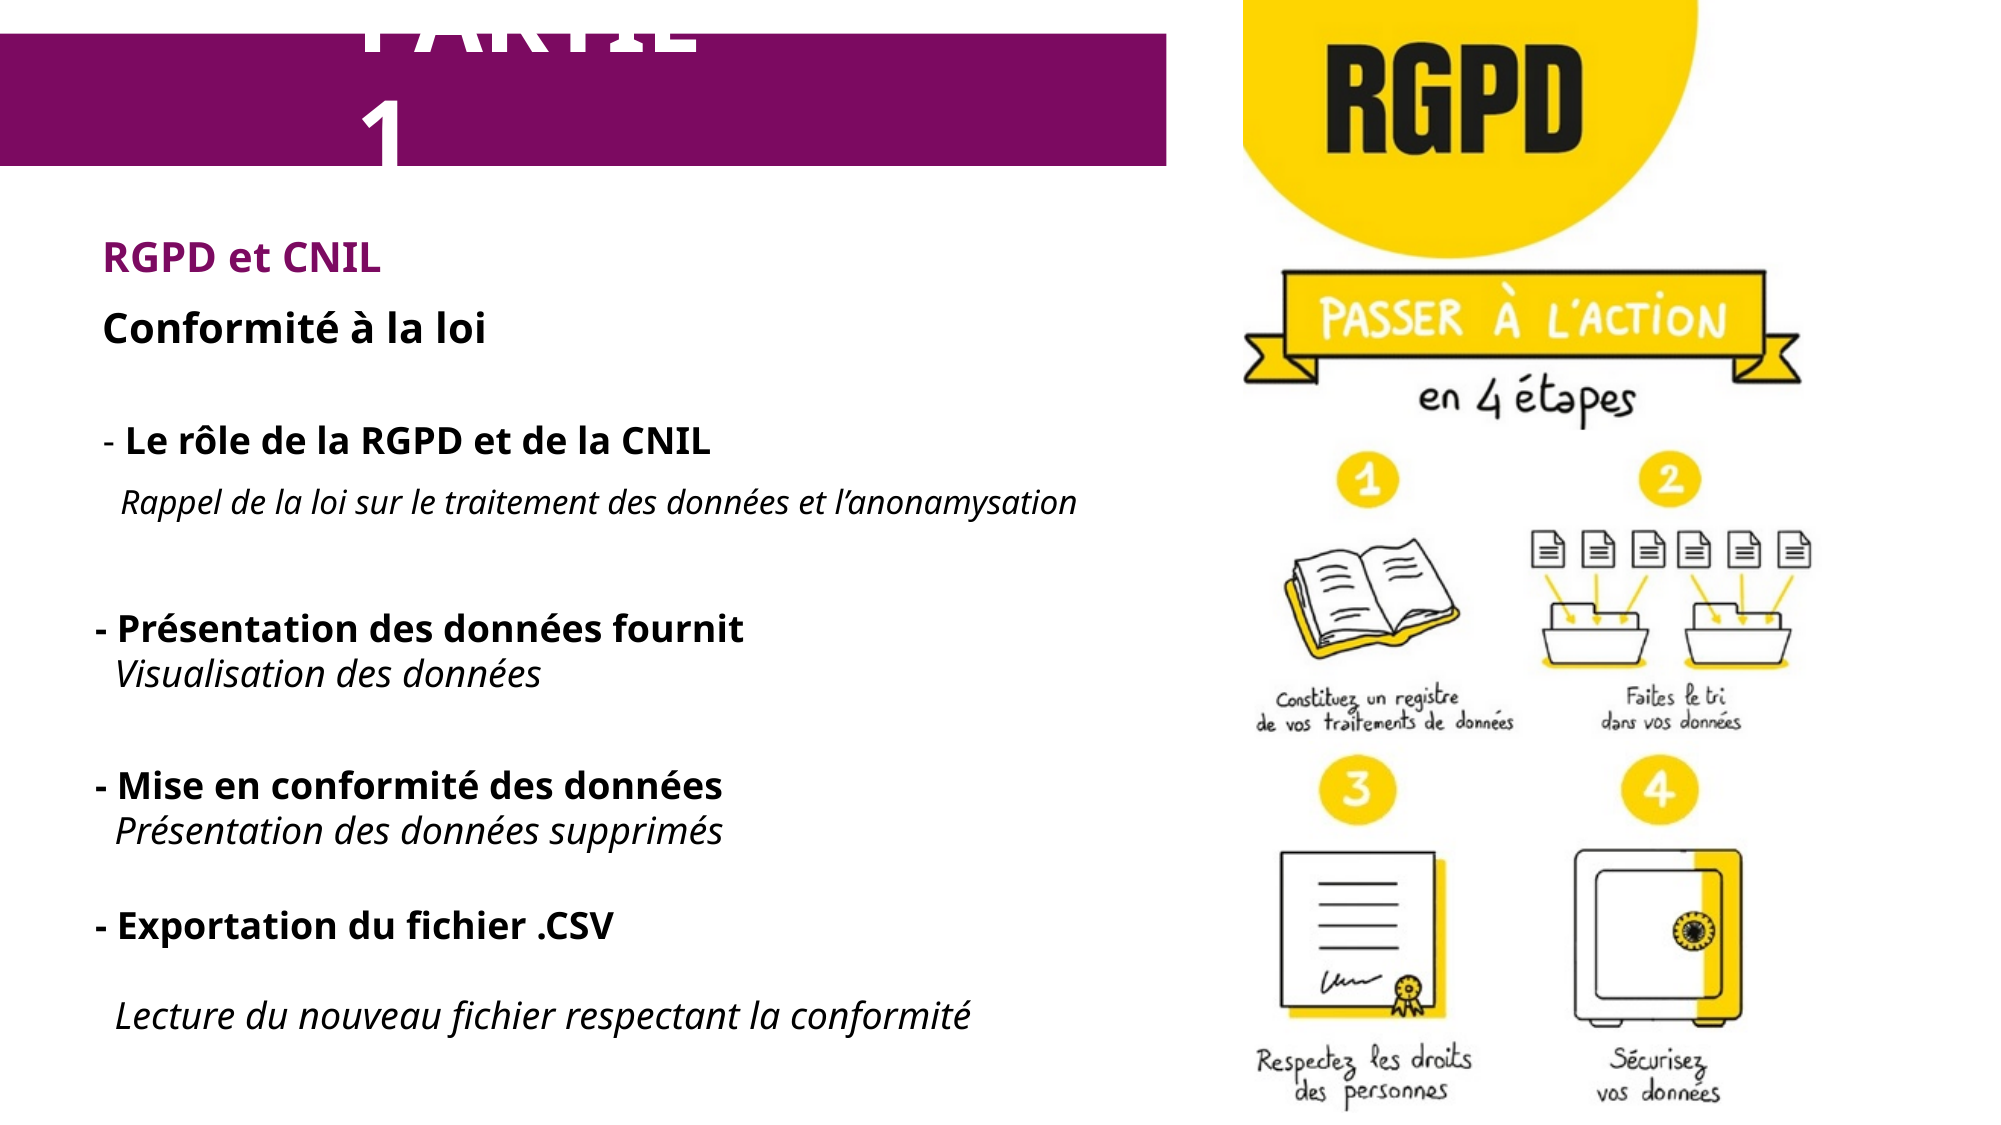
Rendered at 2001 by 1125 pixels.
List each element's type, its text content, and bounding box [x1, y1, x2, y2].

text_box - Exportation du fichier .CSV Lecture du nouveau fichier respectant la conformité [80, 894, 1086, 1090]
text_box RGPD et CNIL Conformité à la loi - Le rôle de la RGPD et de la CNIL Rappel de la loi sur le traitement des données et l’anonamysation [87, 223, 1167, 563]
picture [1243, 0, 1831, 1113]
text_box - Présentation des données fournit Visualisation des données [80, 552, 1086, 709]
text_box [0, 32, 1168, 167]
text_box - Mise en conformité des données Présentation des données supprimés [80, 709, 1086, 859]
text_box Partie 1 [341, 67, 797, 201]
